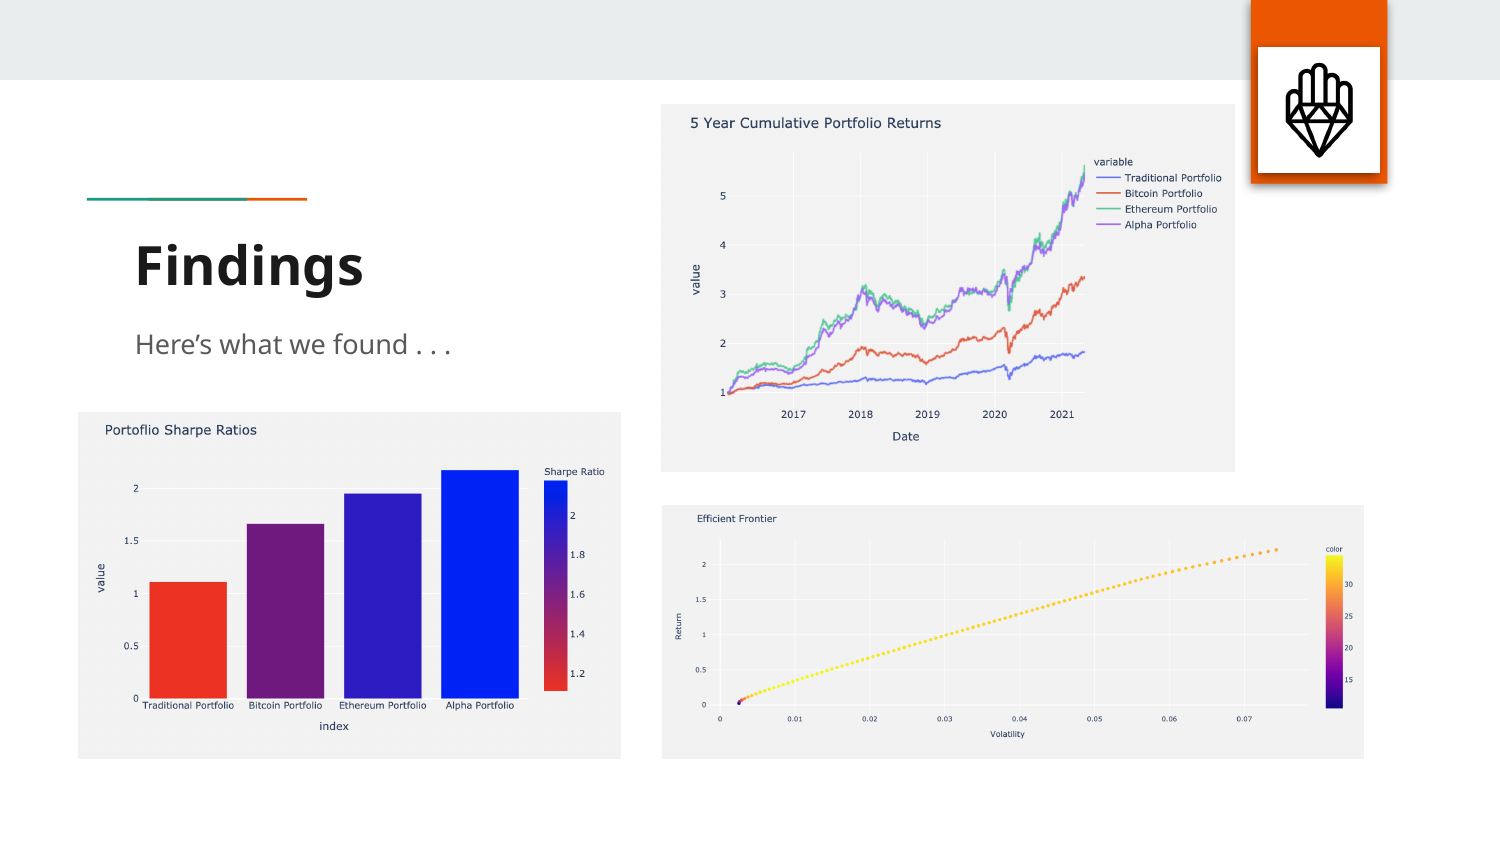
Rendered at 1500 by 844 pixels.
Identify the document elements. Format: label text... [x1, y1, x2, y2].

picture [1258, 47, 1380, 173]
picture [78, 411, 621, 760]
picture [660, 103, 1235, 472]
list Here’s what we found . . . [119, 307, 662, 663]
title Findings [119, 216, 655, 307]
picture [660, 505, 1364, 760]
text_box [1250, 0, 1388, 184]
